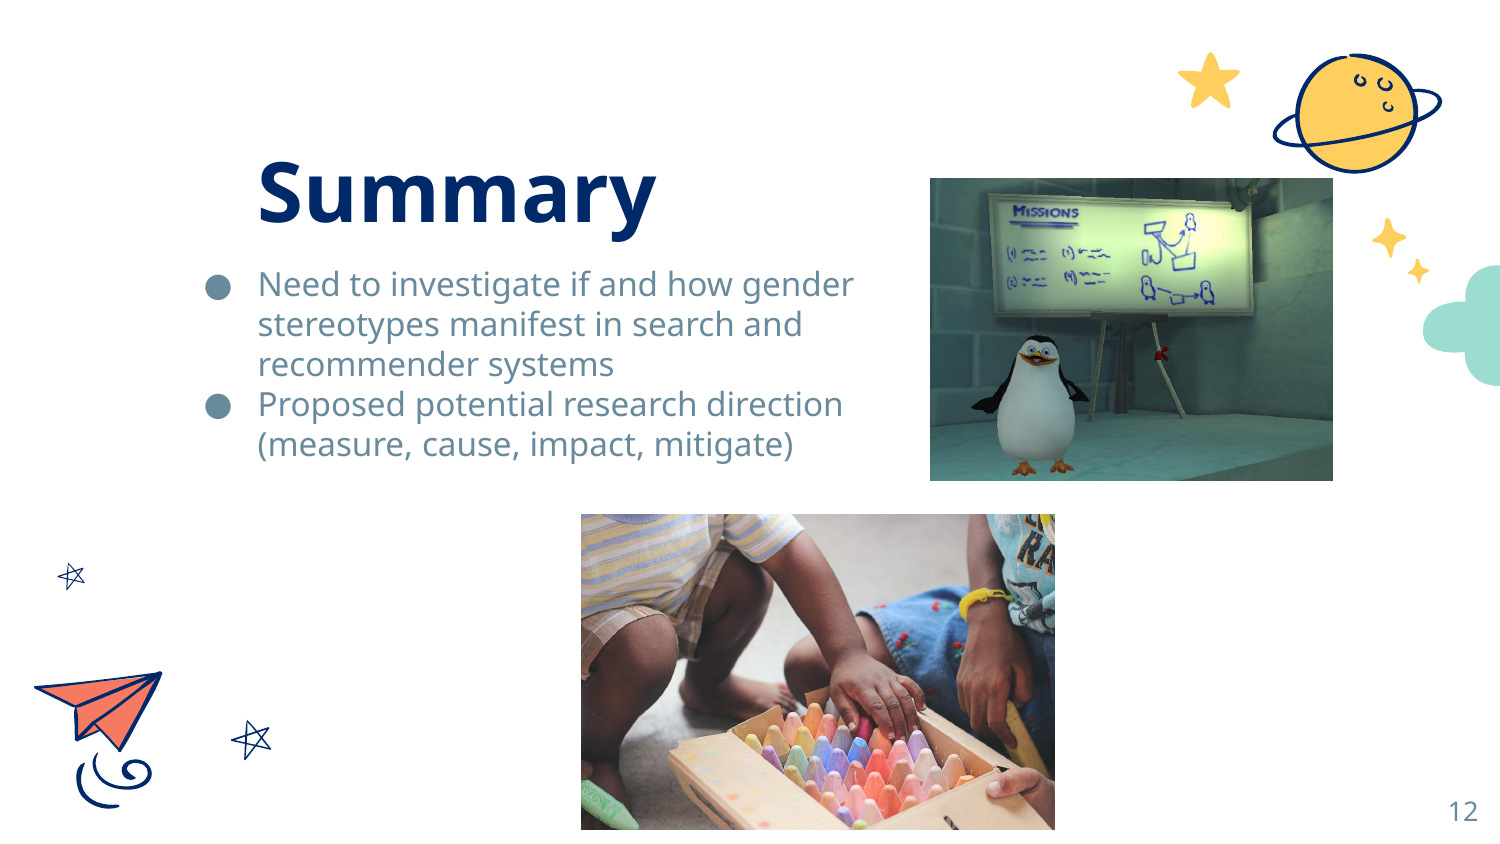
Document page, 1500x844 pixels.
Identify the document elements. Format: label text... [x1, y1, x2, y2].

slide_number ‹#› [1403, 779, 1494, 844]
title Summary [242, 124, 905, 249]
subtitle Need to investigate if and how gender stereotypes manifest in search and recommender systems Proposed potential research direction (measure, cause, impact, mitigate) [167, 248, 931, 550]
picture [930, 178, 1333, 481]
picture [581, 514, 1055, 830]
